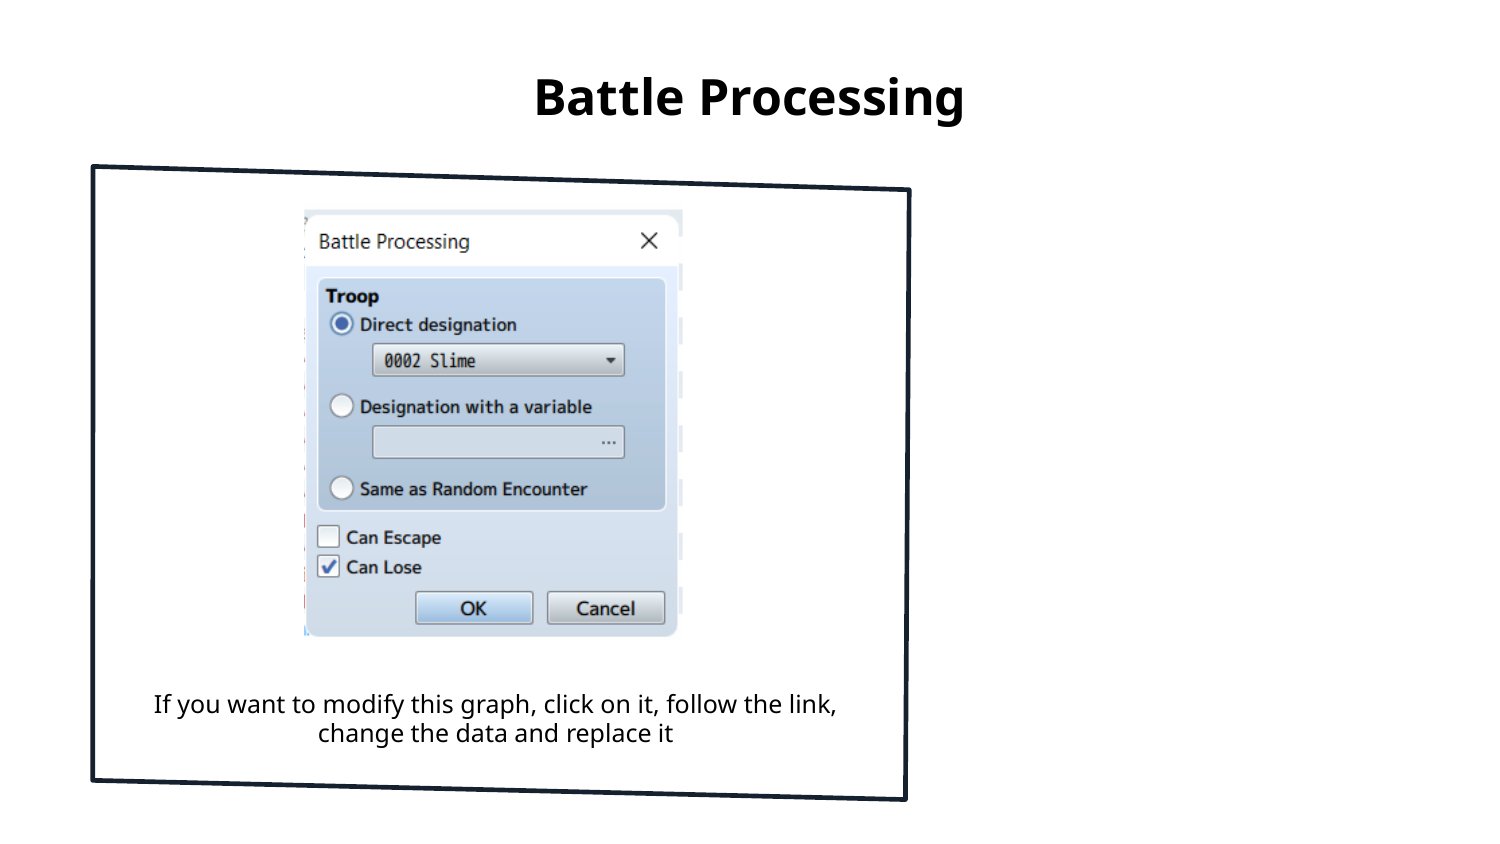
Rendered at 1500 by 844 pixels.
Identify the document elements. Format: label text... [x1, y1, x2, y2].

text_box [92, 166, 910, 800]
picture [304, 203, 683, 641]
text_box If you want to modify this graph, click on it, follow the link, change the data and replace it [124, 673, 868, 749]
title Battle Processing [29, 50, 1471, 145]
